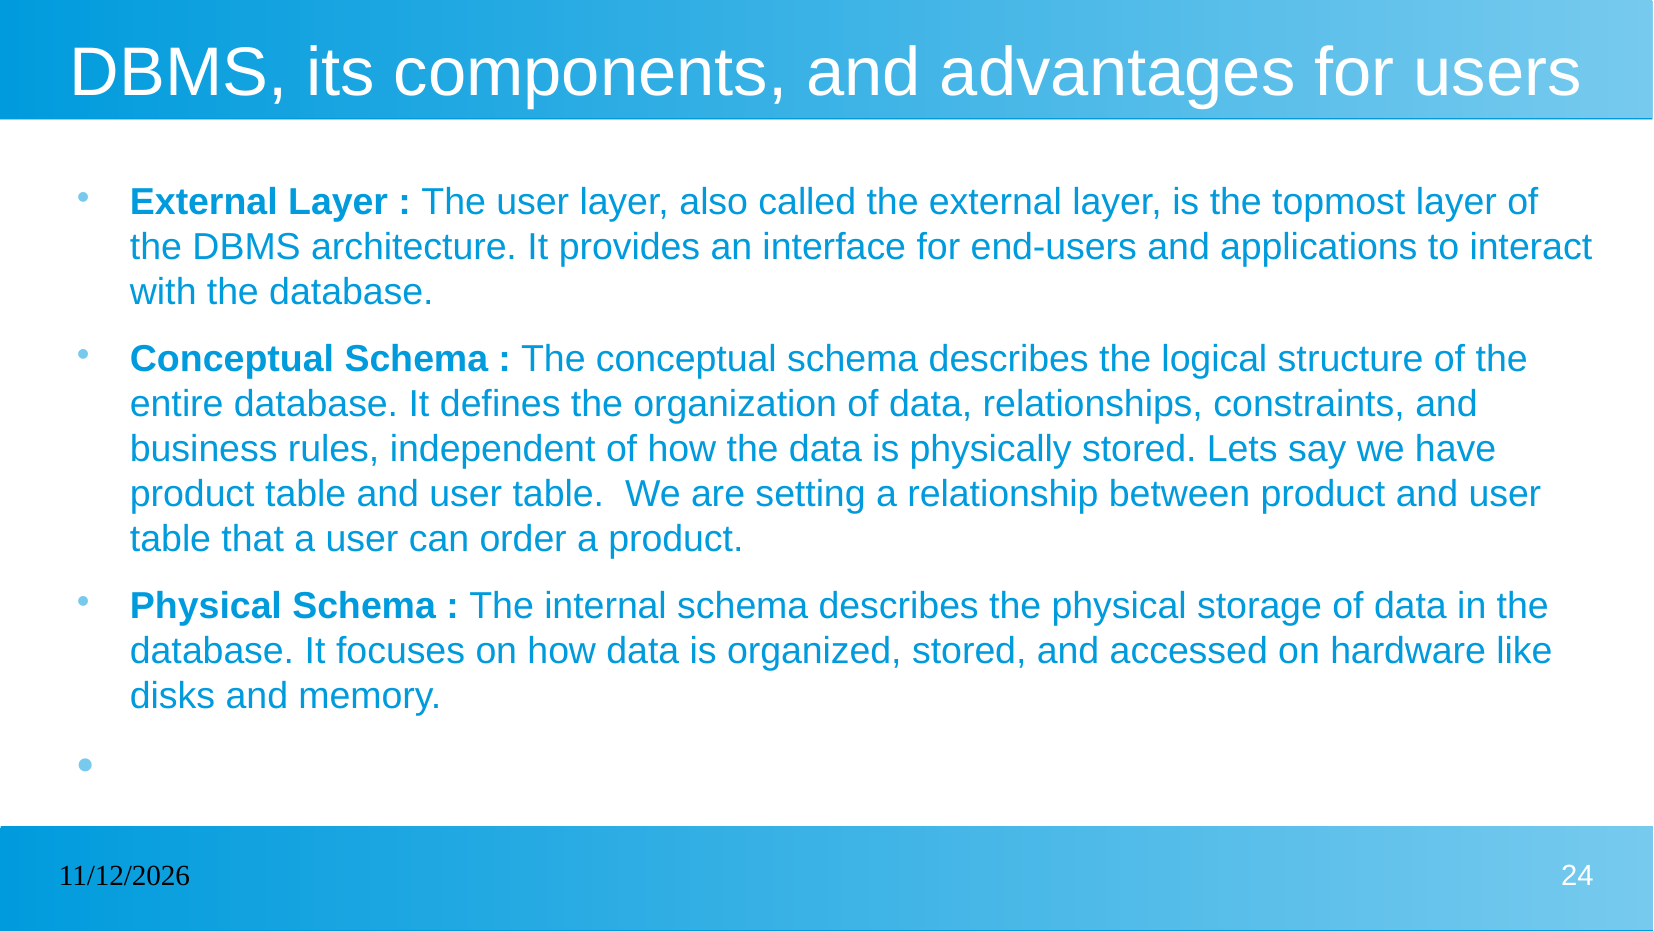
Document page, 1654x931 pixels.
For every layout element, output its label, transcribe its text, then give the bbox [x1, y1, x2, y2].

list External Layer : The user layer, also called the external layer, is the topmost layer of the DBMS architecture. It provides an interface for end-users and applications to interact with the database. Conceptual Schema : The conceptual schema describes the logical structure of the entire database. It defines the organization of data, relationships, constraints, and business rules, independent of how the data is physically stored. Lets say we have product table and user table. We are setting a relationship between product and user table that a user can order a product. Physical Schema : The internal schema describes the physical storage of data in the database. It focuses on how data is organized, stored, and accessed on hardware like disks and memory. [59, 177, 1594, 767]
title DBMS, its components, and advantages for users [59, 29, 1594, 108]
slide_number 24 [1210, 856, 1594, 915]
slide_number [59, 856, 443, 915]
